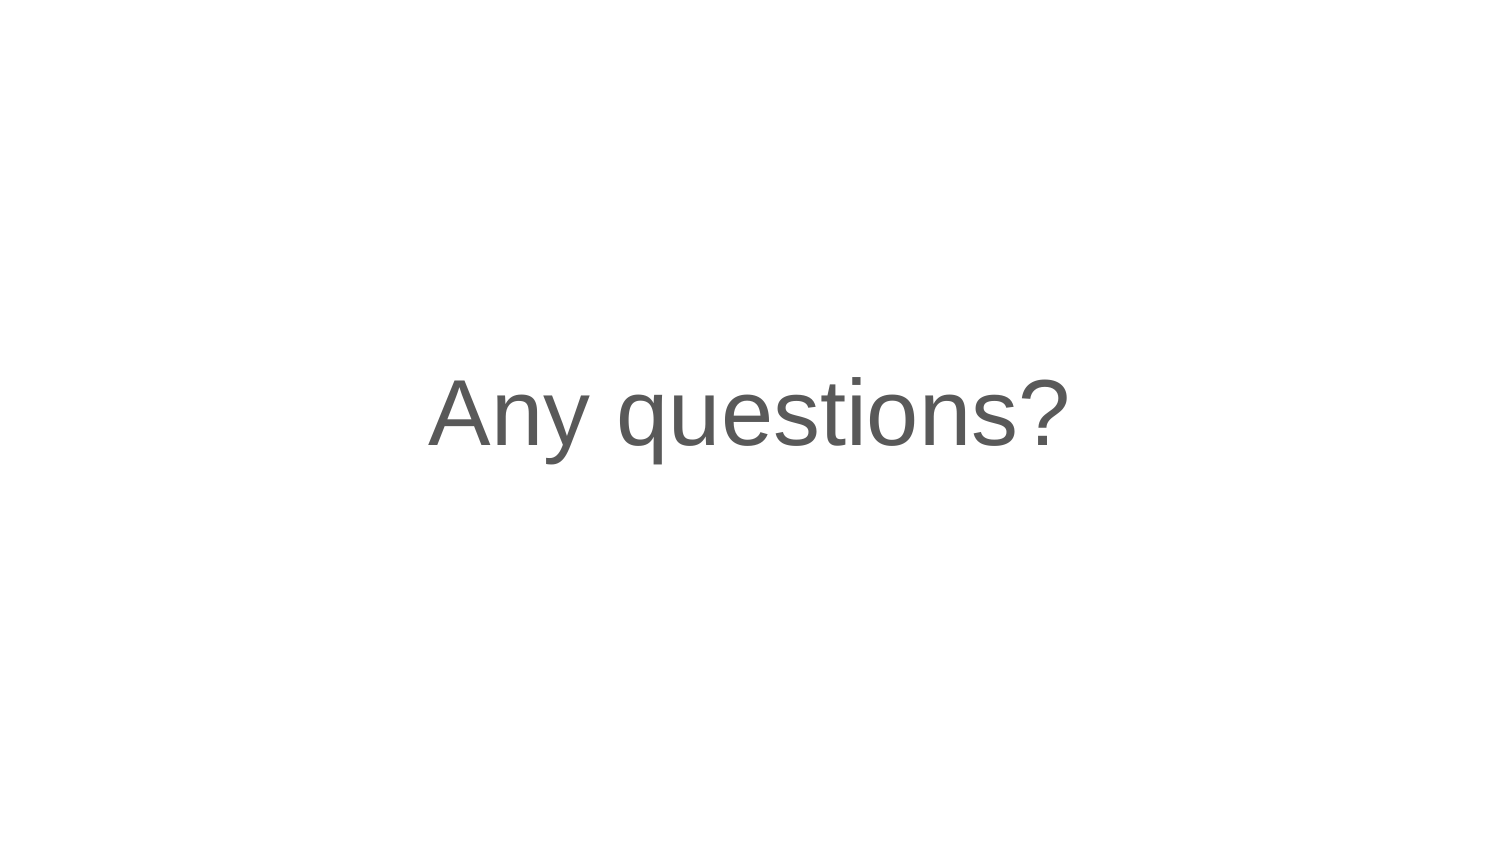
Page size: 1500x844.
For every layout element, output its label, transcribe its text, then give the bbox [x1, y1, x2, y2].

list Any questions? [51, 119, 1449, 681]
